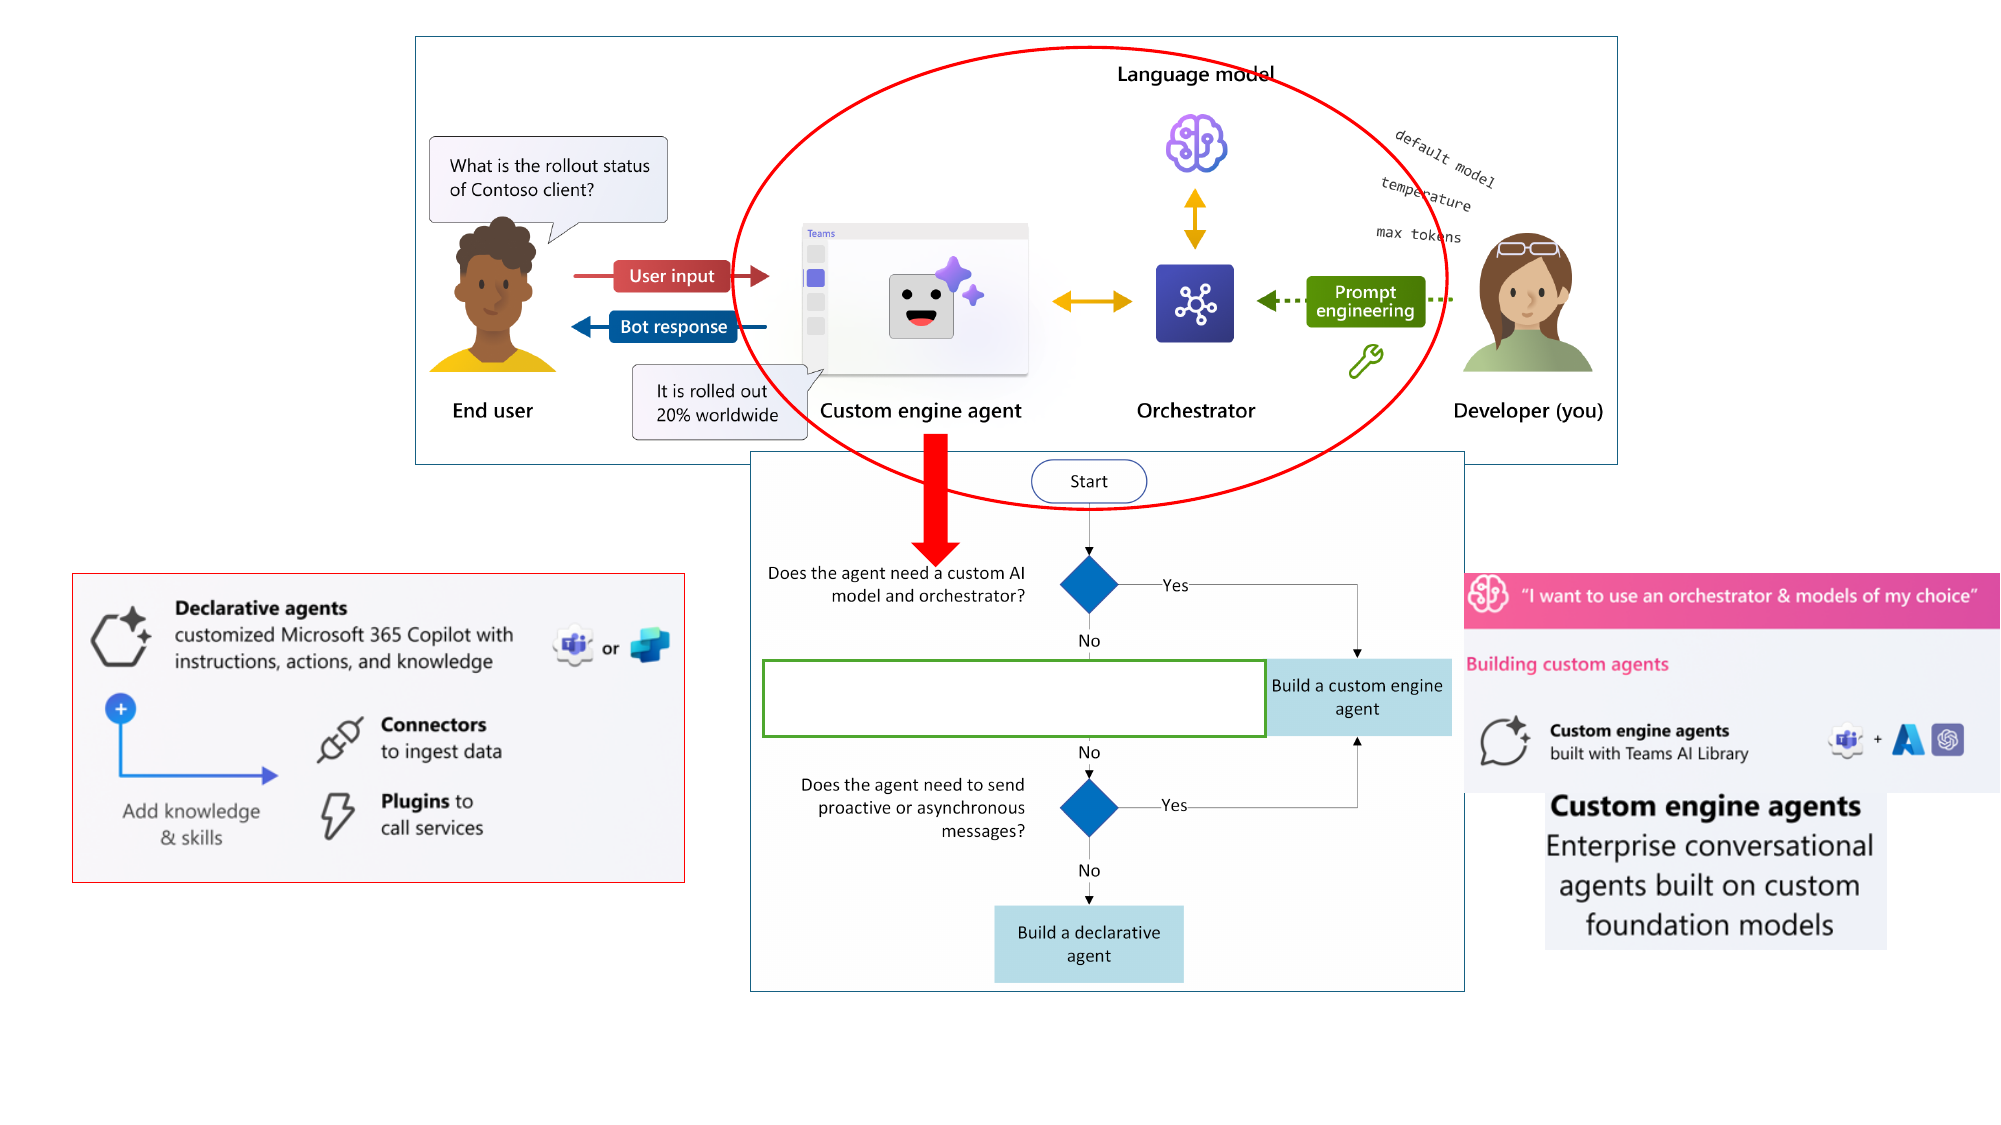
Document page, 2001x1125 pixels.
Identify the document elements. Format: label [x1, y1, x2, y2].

picture [414, 36, 2000, 992]
picture [71, 573, 685, 883]
